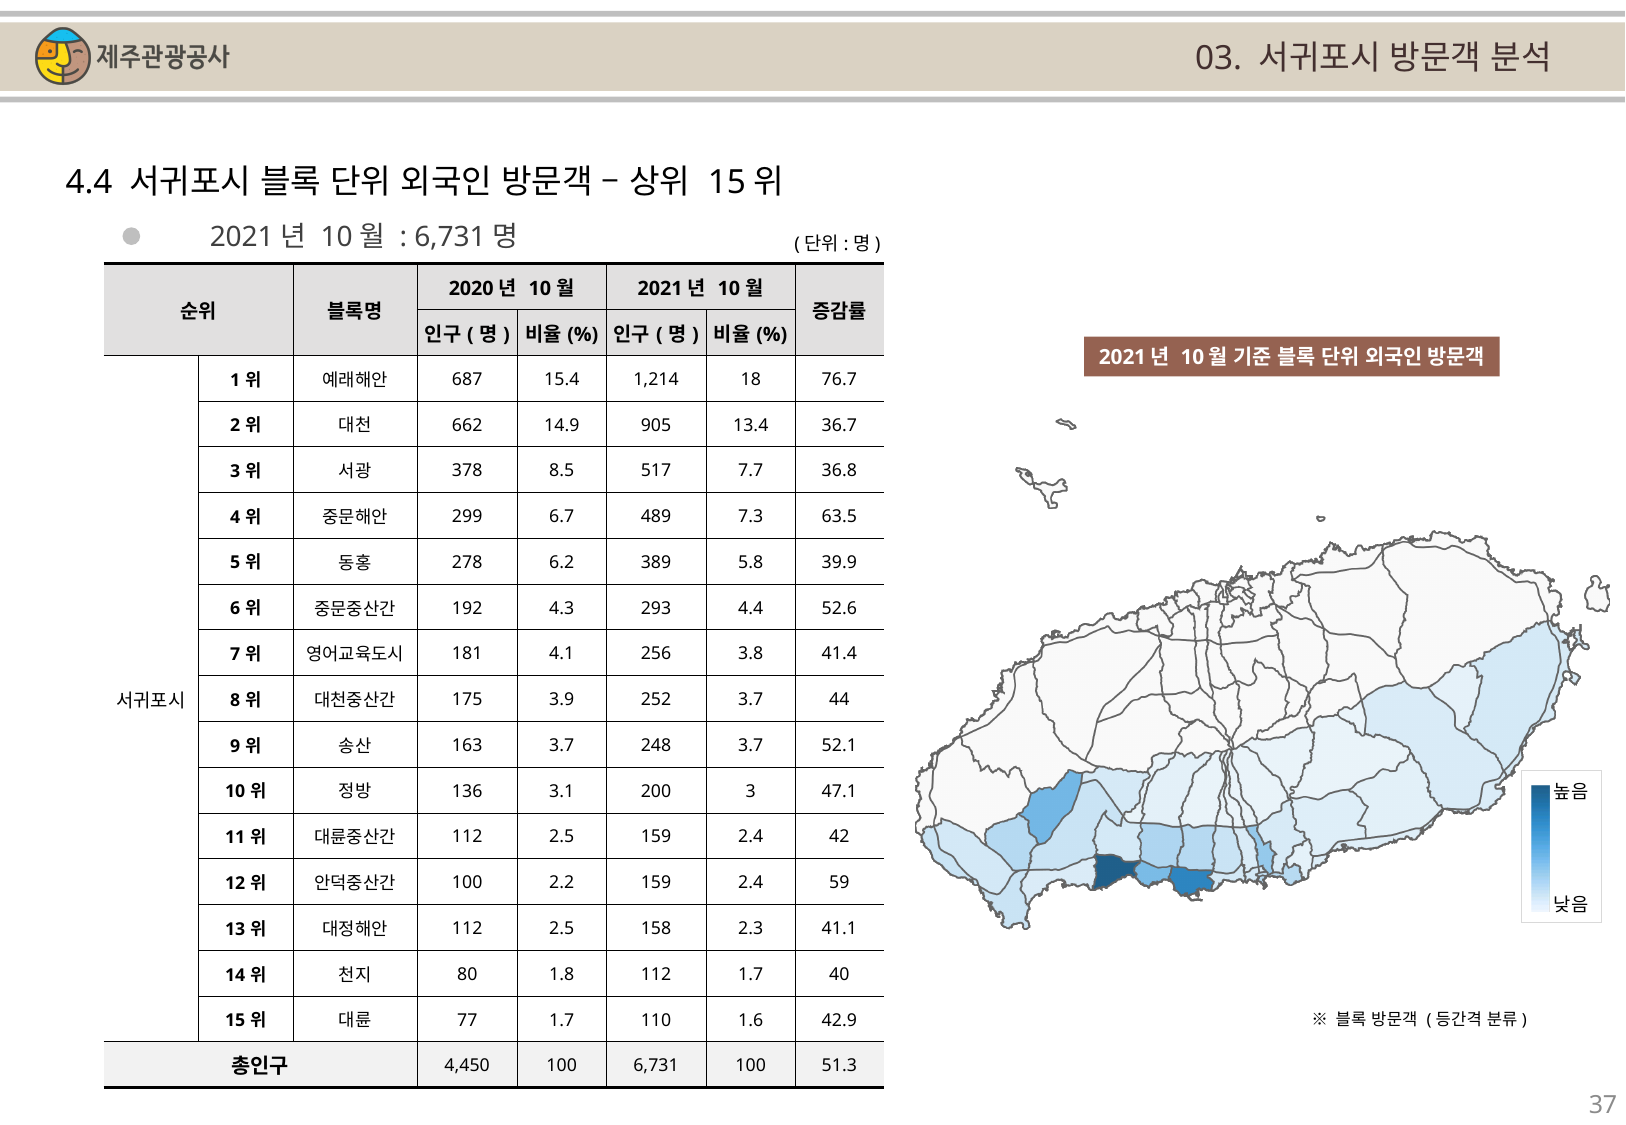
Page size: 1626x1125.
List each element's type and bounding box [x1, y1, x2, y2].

table_cell [707, 814, 795, 858]
table_cell [518, 356, 606, 401]
text_box [121, 226, 141, 246]
table_header [796, 265, 884, 355]
table_header [294, 265, 417, 355]
table_cell [418, 493, 517, 538]
table_cell [199, 722, 293, 767]
table_cell [707, 539, 795, 584]
table_cell [707, 310, 795, 355]
table_cell [294, 447, 417, 492]
table_header [418, 265, 606, 309]
table_cell [607, 859, 706, 904]
table_cell [294, 859, 417, 904]
table_cell [707, 951, 795, 996]
table_cell [796, 814, 884, 858]
text_box [1521, 770, 1618, 925]
table_cell [418, 905, 517, 950]
table_cell [199, 630, 293, 675]
table_cell [518, 814, 606, 858]
table_cell [607, 676, 706, 721]
table_cell [796, 585, 884, 629]
table_cell [199, 356, 293, 401]
table_cell [294, 814, 417, 858]
table_cell [707, 447, 795, 492]
table_cell [796, 859, 884, 904]
table_cell [607, 356, 706, 401]
text_box [779, 224, 896, 262]
table_cell [518, 447, 606, 492]
table_cell [199, 905, 293, 950]
picture [31, 26, 232, 87]
slide_number [1251, 1063, 1618, 1123]
table_cell [796, 356, 884, 401]
table_cell [707, 722, 795, 767]
table_cell [418, 402, 517, 446]
table_header [104, 265, 293, 355]
table_cell [607, 539, 706, 584]
table_cell [418, 1042, 517, 1086]
text_box [50, 152, 1144, 208]
table_cell [796, 997, 884, 1041]
table_cell [607, 402, 706, 446]
table_cell [294, 951, 417, 996]
table_cell [199, 814, 293, 858]
table_cell [796, 1042, 884, 1086]
picture [915, 236, 1610, 1112]
table_cell [518, 951, 606, 996]
table_cell [294, 905, 417, 950]
table_cell [796, 722, 884, 767]
table_cell [199, 859, 293, 904]
table_cell [294, 402, 417, 446]
table_cell [518, 402, 606, 446]
table_cell [418, 814, 517, 858]
table_cell [707, 1042, 795, 1086]
table_cell [707, 905, 795, 950]
table_cell [199, 768, 293, 813]
table_cell [418, 585, 517, 629]
table_cell [418, 356, 517, 401]
table_cell [418, 676, 517, 721]
table_cell [607, 905, 706, 950]
table_cell [796, 630, 884, 675]
table_cell [607, 768, 706, 813]
table_cell [104, 1042, 417, 1086]
table_cell [707, 768, 795, 813]
table_cell [518, 539, 606, 584]
table_cell [518, 1042, 606, 1086]
table_cell [796, 676, 884, 721]
table_cell [294, 356, 417, 401]
table_header [607, 265, 795, 309]
text_box [1042, 28, 1595, 84]
table_cell [707, 997, 795, 1041]
table_cell [796, 951, 884, 996]
table_cell [518, 310, 606, 355]
table_cell [607, 1042, 706, 1086]
table_cell [294, 768, 417, 813]
table_cell [607, 447, 706, 492]
table_cell [518, 859, 606, 904]
table_cell [607, 493, 706, 538]
table_cell [199, 951, 293, 996]
table_cell [294, 630, 417, 675]
table_cell [294, 585, 417, 629]
table_cell [707, 630, 795, 675]
table_cell [418, 859, 517, 904]
table_cell [199, 676, 293, 721]
table_cell [199, 402, 293, 446]
table_cell [796, 493, 884, 538]
table_cell [607, 722, 706, 767]
table_cell [294, 539, 417, 584]
table_cell [707, 676, 795, 721]
table_cell [518, 997, 606, 1041]
table_cell [199, 585, 293, 629]
table_cell [418, 447, 517, 492]
table_cell [518, 722, 606, 767]
table_cell [418, 539, 517, 584]
table_cell [796, 768, 884, 813]
table_cell [518, 905, 606, 950]
table_cell [418, 722, 517, 767]
table_cell [796, 539, 884, 584]
table_cell [418, 310, 517, 355]
table_cell [199, 493, 293, 538]
text_box [194, 210, 534, 260]
table_cell [199, 997, 293, 1041]
table_cell [518, 630, 606, 675]
table_cell [418, 768, 517, 813]
table_cell [518, 676, 606, 721]
table_cell [607, 310, 706, 355]
table_cell [518, 585, 606, 629]
table_cell [294, 997, 417, 1041]
table_cell [294, 722, 417, 767]
table_cell [707, 356, 795, 401]
table_cell [418, 997, 517, 1041]
table_cell [104, 356, 198, 1041]
table_cell [707, 585, 795, 629]
table_cell [294, 676, 417, 721]
table_cell [707, 402, 795, 446]
table_cell [796, 905, 884, 950]
table_cell [294, 493, 417, 538]
table_cell [607, 630, 706, 675]
table_cell [607, 951, 706, 996]
table_cell [707, 859, 795, 904]
table_cell [607, 585, 706, 629]
table_cell [199, 447, 293, 492]
table_cell [607, 814, 706, 858]
table_cell [199, 539, 293, 584]
table_cell [518, 493, 606, 538]
table_cell [707, 493, 795, 538]
table_cell [418, 630, 517, 675]
table_cell [518, 768, 606, 813]
table_cell [418, 951, 517, 996]
table_cell [796, 402, 884, 446]
table_cell [607, 997, 706, 1041]
table_cell [796, 447, 884, 492]
